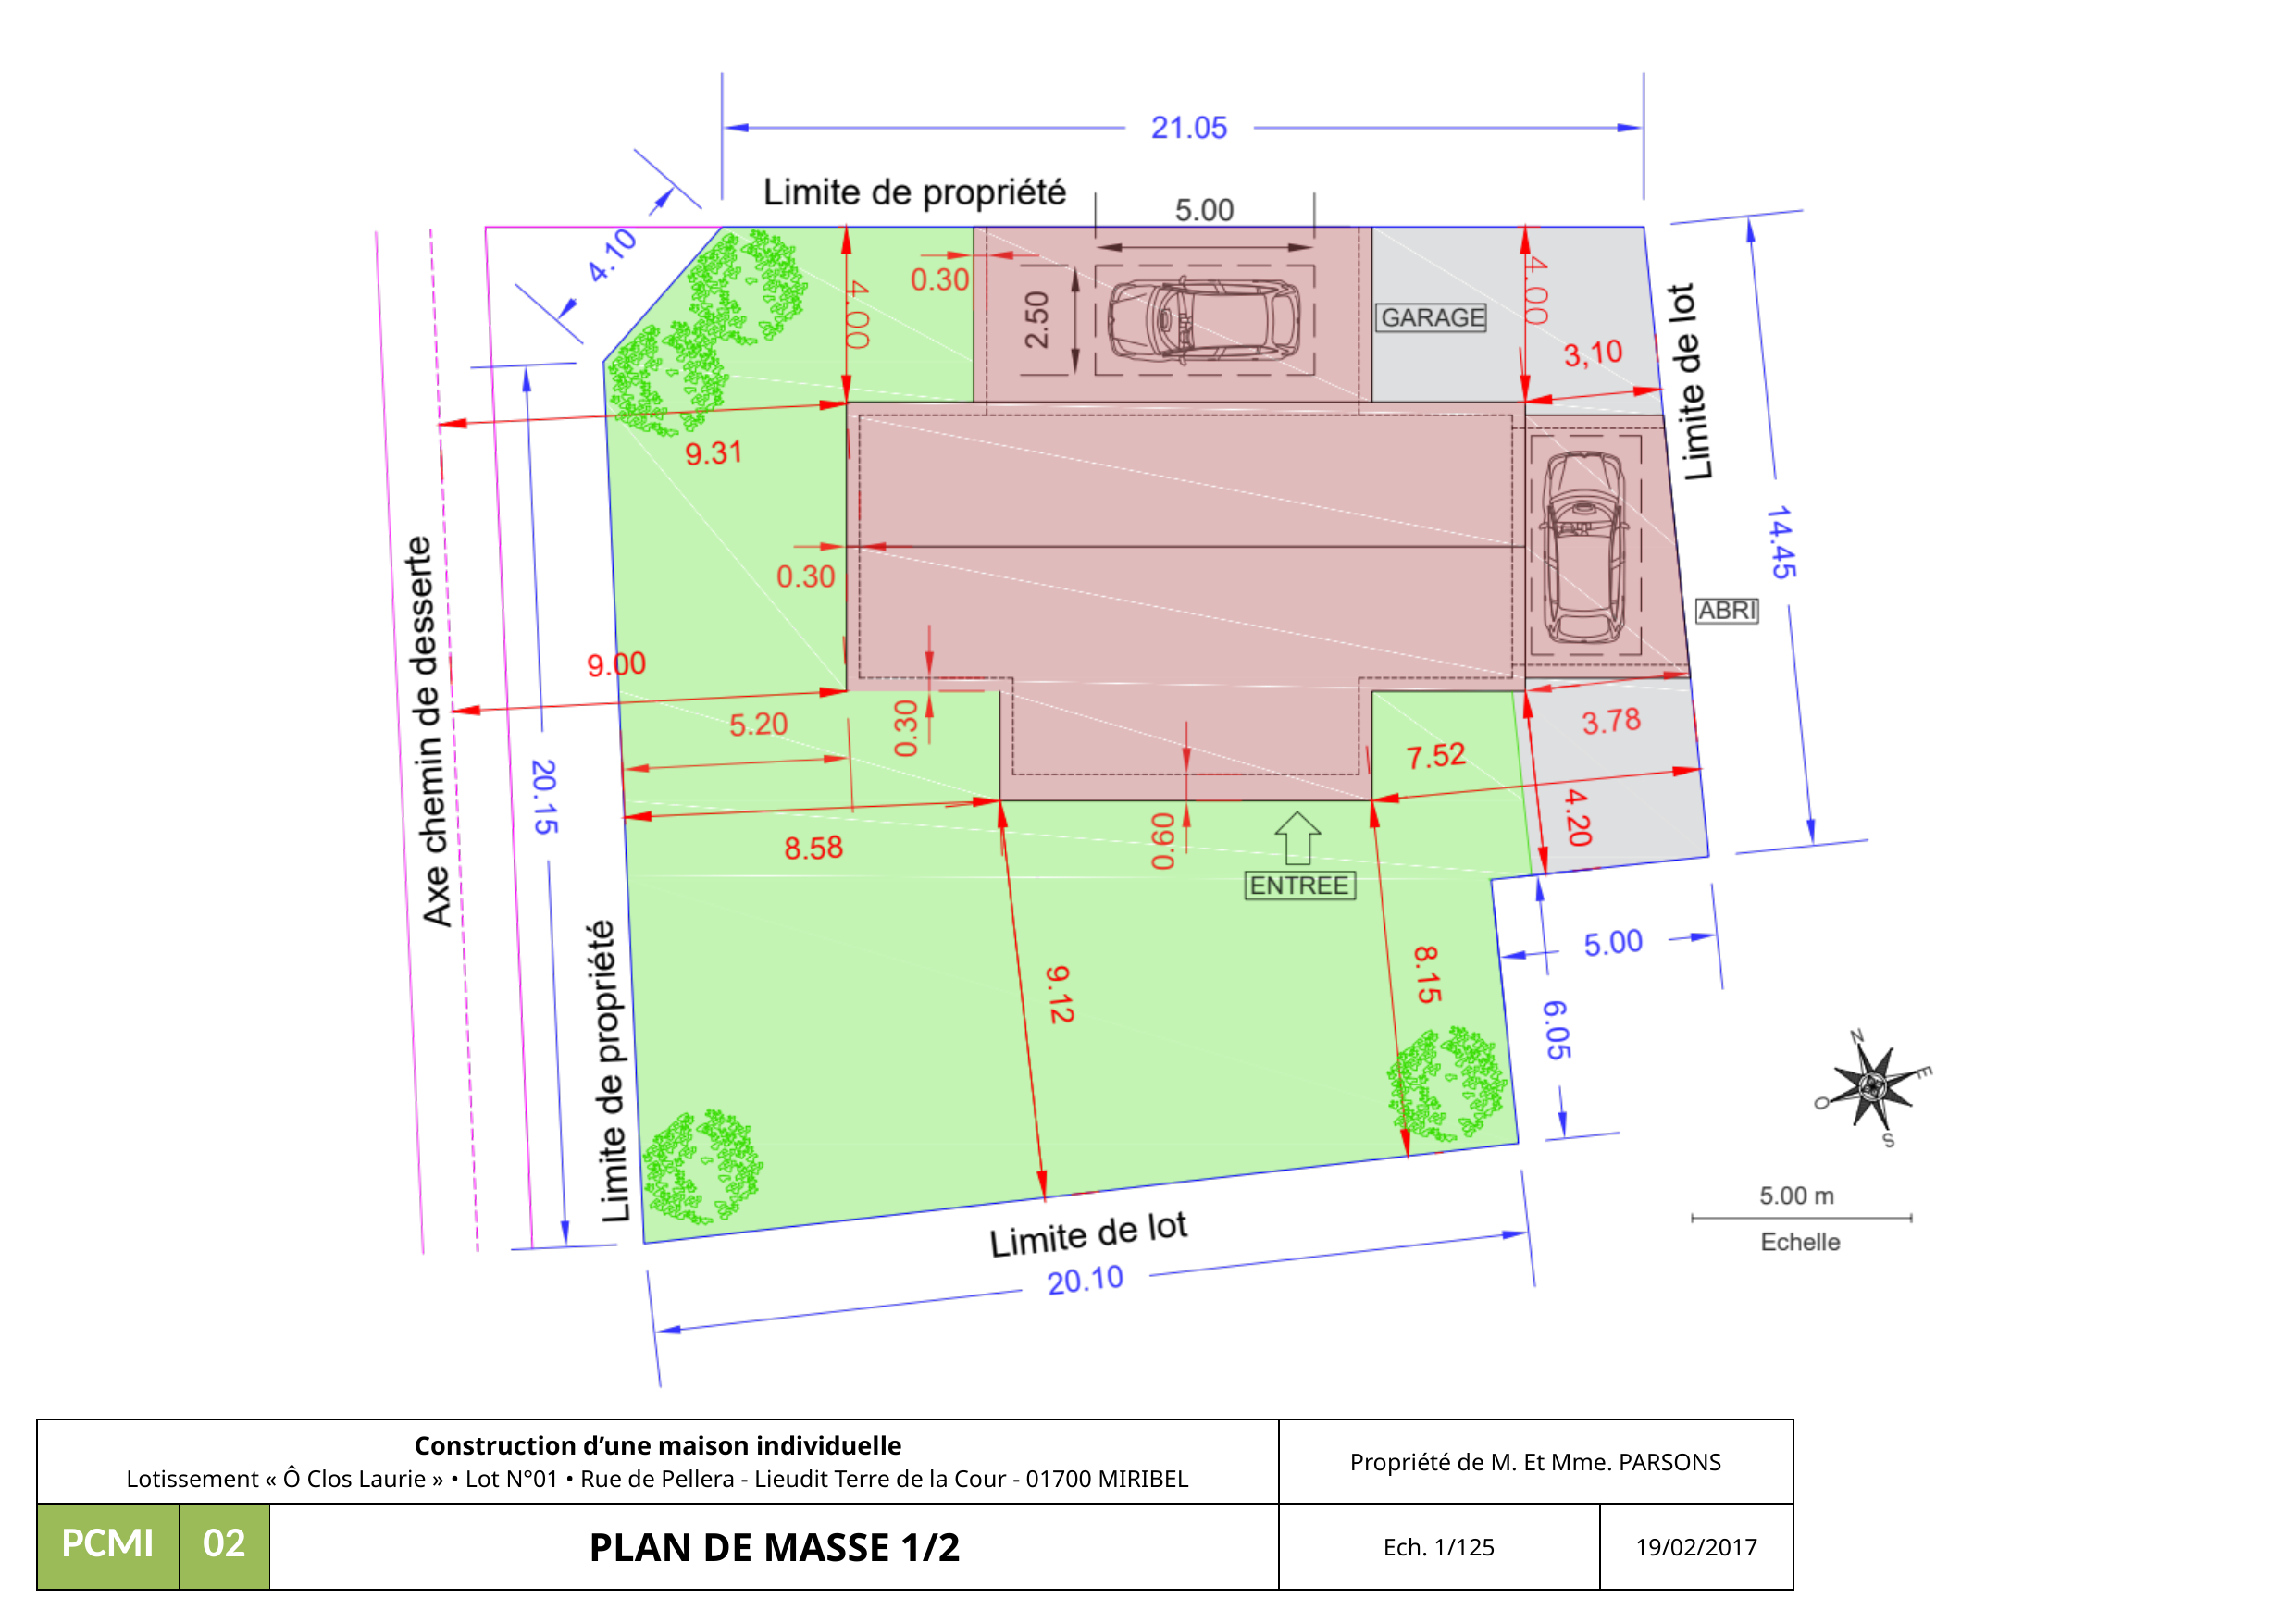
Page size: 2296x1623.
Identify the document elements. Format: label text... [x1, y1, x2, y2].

table_cell PLAN DE MASSE 1/2 [270, 1541, 1278, 1589]
picture [0, 0, 2296, 1533]
table_cell PCMI [38, 1541, 179, 1589]
table_cell 19/02/2017 [1601, 1541, 1793, 1589]
table_cell 02 [180, 1541, 269, 1589]
table_cell Ech. 1/125 [1280, 1541, 1599, 1589]
